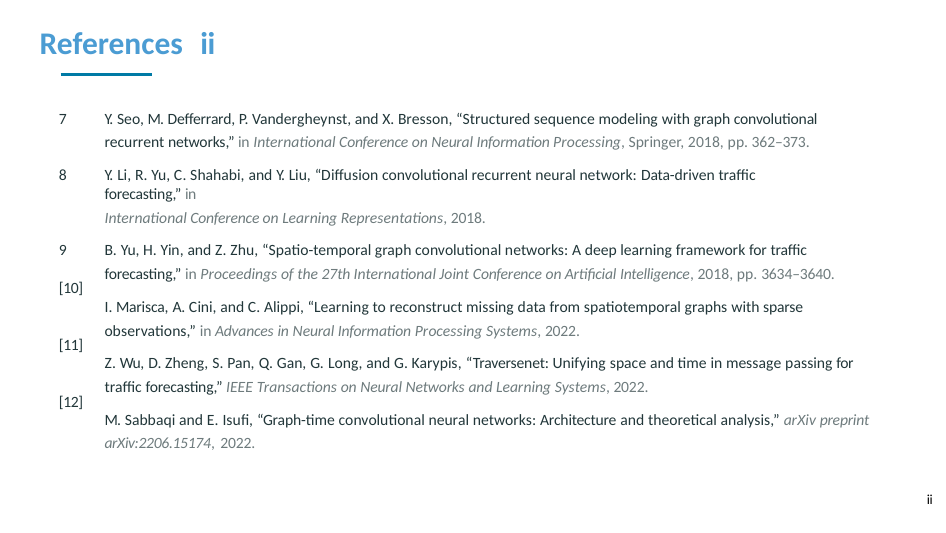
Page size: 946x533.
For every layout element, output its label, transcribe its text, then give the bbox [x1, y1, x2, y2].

slide_number ii [921, 489, 946, 533]
title References ii [37, 20, 897, 113]
text_box Y. Seo, M. Defferrard, P. Vandergheynst, and X. Bresson, “Structured sequence modeling with graph convolutional recurrent networks,” in International Conference on Neural Information Processing, Springer, 2018, pp. 362–373. Y. Li, R. Yu, C. Shahabi, and Y. Liu, “Diffusion convolutional recurrent neural network: Data-driven traffic forecasting,” in International Conference on Learning Representations, 2018. B. Yu, H. Yin, and Z. Zhu, “Spatio-temporal graph convolutional networks: A deep learning framework for traffic forecasting,” in Proceedings of the 27th International Joint Conference on Artificial Intelligence, 2018, pp. 3634–3640. I. Marisca, A. Cini, and C. Alippi, “Learning to reconstruct missing data from spatiotemporal graphs with sparse observations,” in Advances in Neural Information Processing Systems, 2022. Z. Wu, D. Zheng, S. Pan, Q. Gan, G. Long, and G. Karypis, “Traversenet: Unifying space and time in message passing for traffic forecasting,” IEEE Transactions on Neural Networks and Learning Systems, 2022. M. Sabbaqi and E. Isufi, “Graph-time convolutional neural networks: Architecture and theoretical analysis,” arXiv preprint arXiv:2206.15174, 2022. [56, 101, 884, 453]
